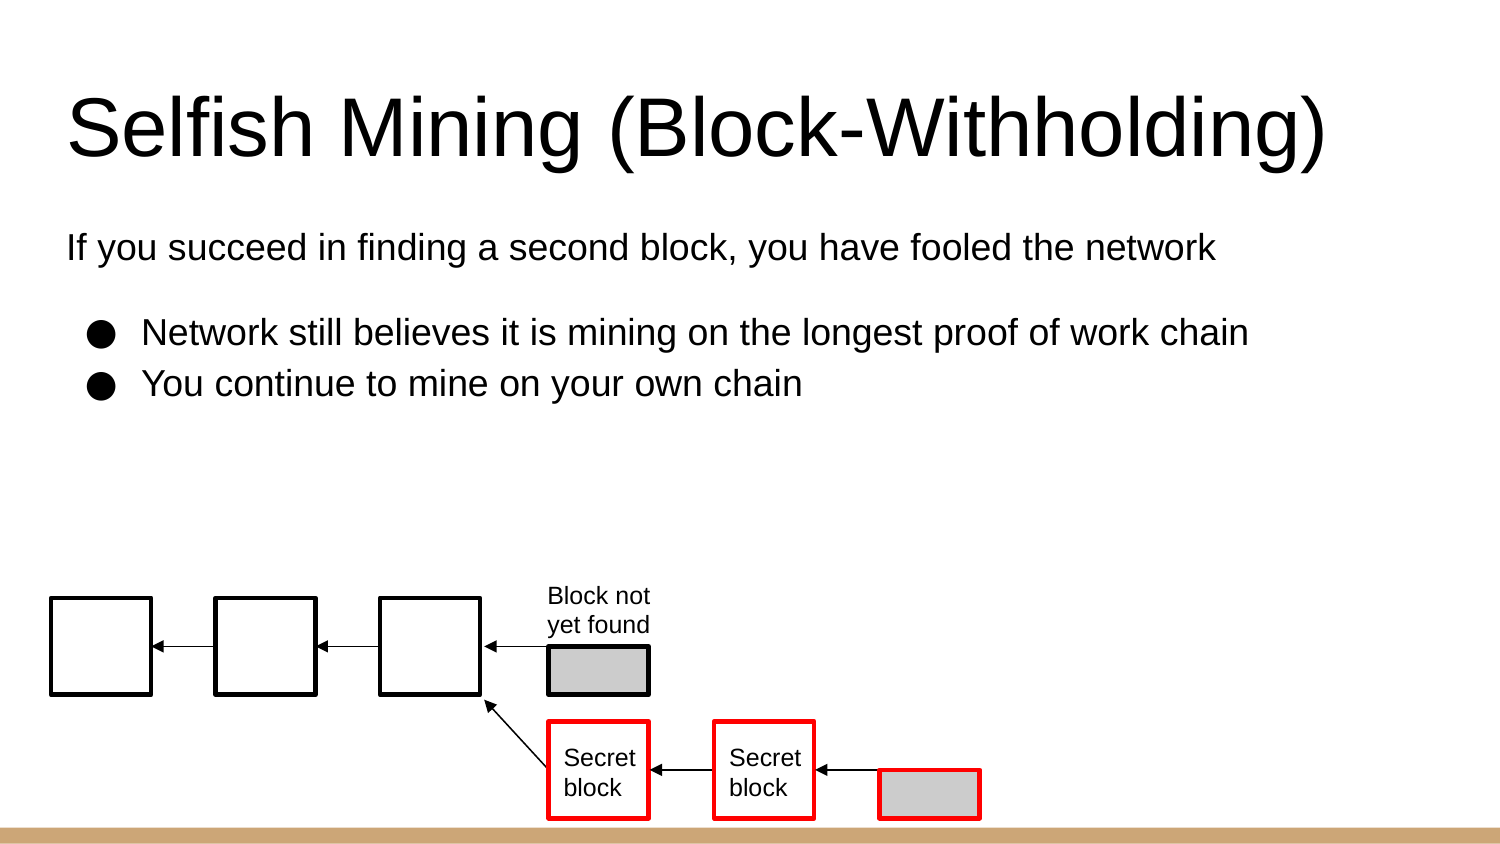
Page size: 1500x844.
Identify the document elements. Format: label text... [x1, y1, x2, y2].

title Selfish Mining (Block-Withholding) [51, 51, 1449, 189]
text_box [548, 652, 649, 695]
text_box [554, 721, 649, 726]
text_box [714, 721, 815, 726]
text_box [548, 814, 649, 819]
text_box [879, 769, 980, 819]
text_box [215, 597, 316, 695]
text_box Secret block [548, 726, 664, 814]
text_box Block not yet found [532, 564, 689, 652]
text_box [380, 597, 481, 695]
text_box Secret block [714, 726, 829, 814]
list If you succeed in finding a second block, you have fooled the network Network still believes it is mining on the longest proof of work chain You continue to mine on your own chain [51, 200, 1449, 527]
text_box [483, 699, 549, 770]
text_box [714, 814, 815, 819]
text_box [51, 597, 152, 695]
